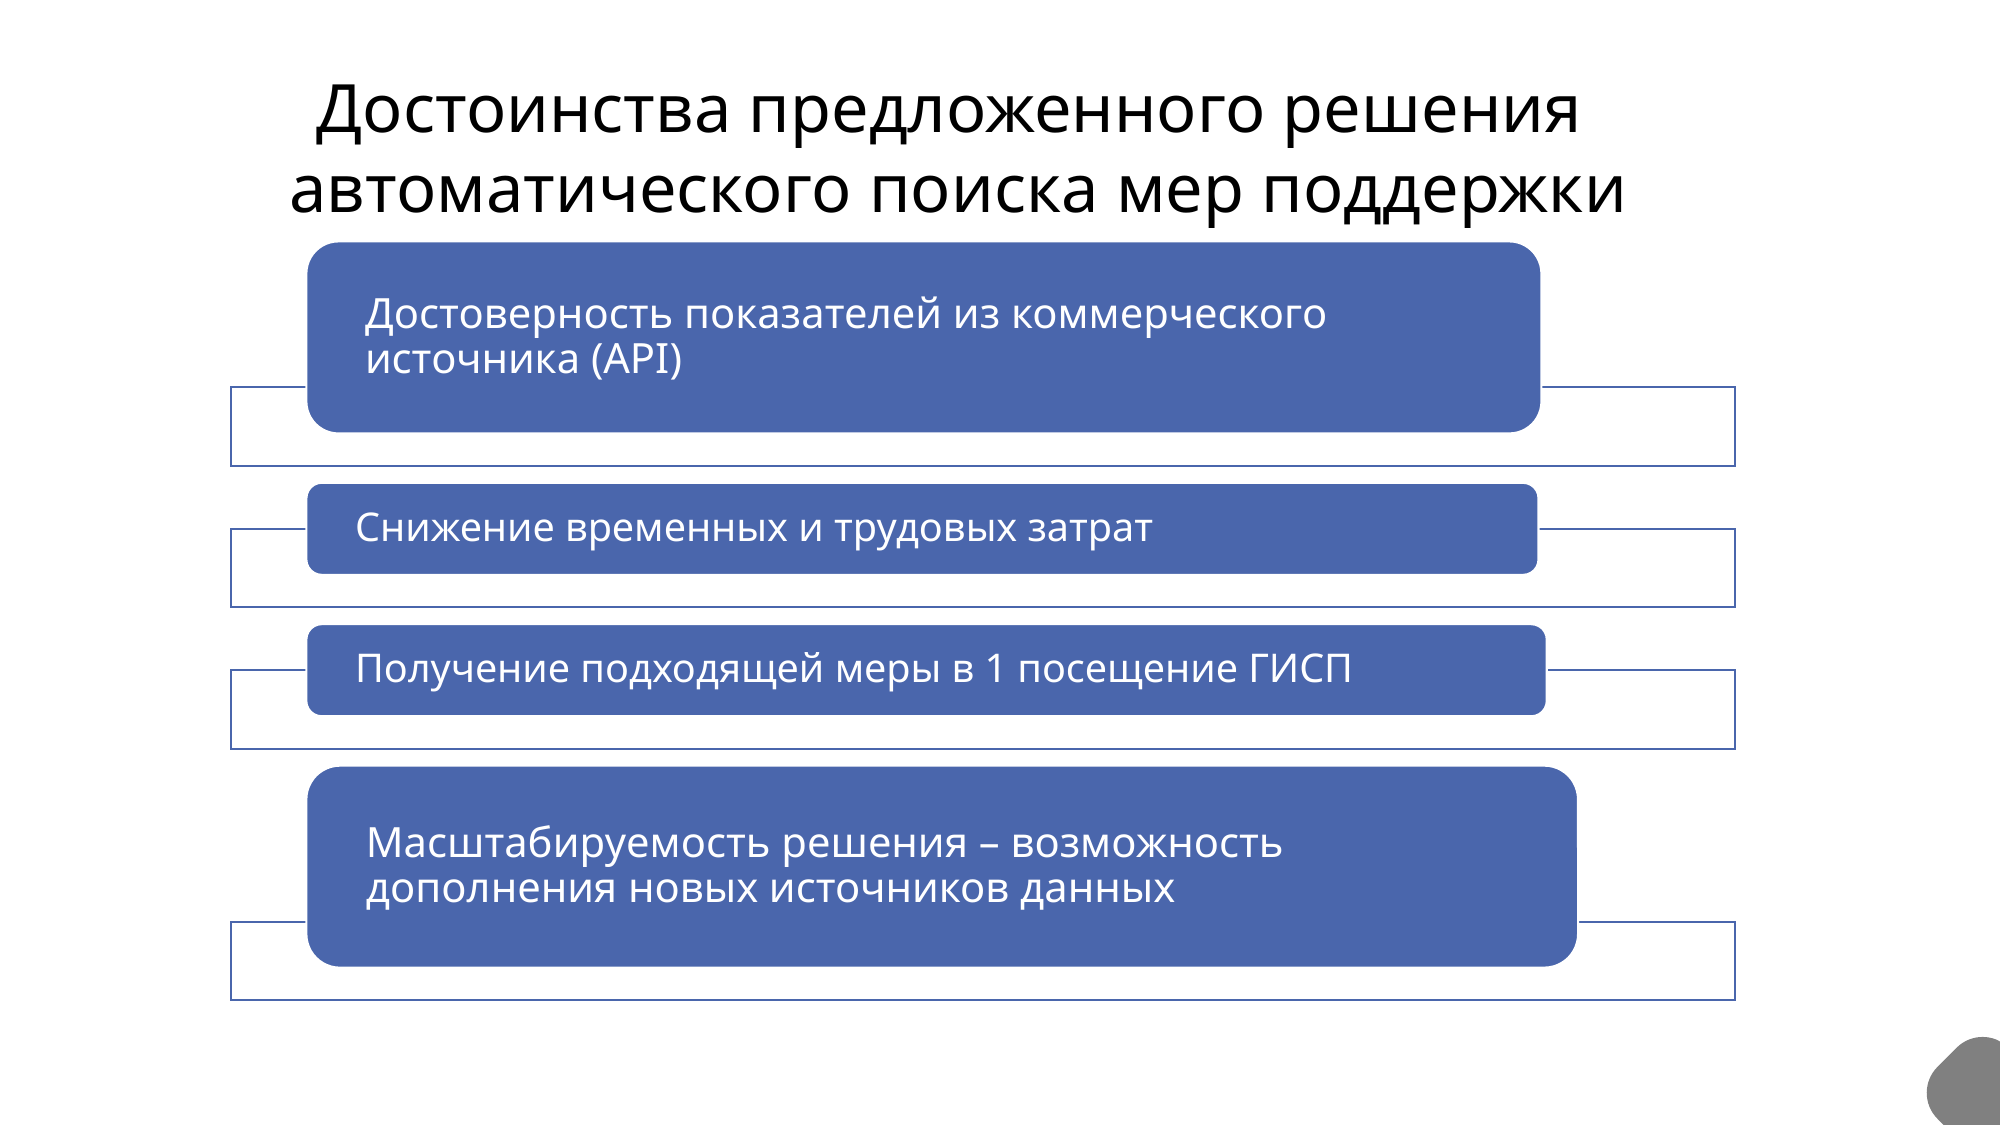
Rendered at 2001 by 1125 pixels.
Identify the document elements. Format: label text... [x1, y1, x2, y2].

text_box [231, 234, 1736, 1007]
text_box 5 [1886, 1063, 2000, 1118]
text_box [1935, 1118, 2000, 1125]
text_box Достоинства предложенного решения автоматического поиска мер поддержки [95, 57, 1805, 233]
text_box [1939, 1035, 2000, 1063]
